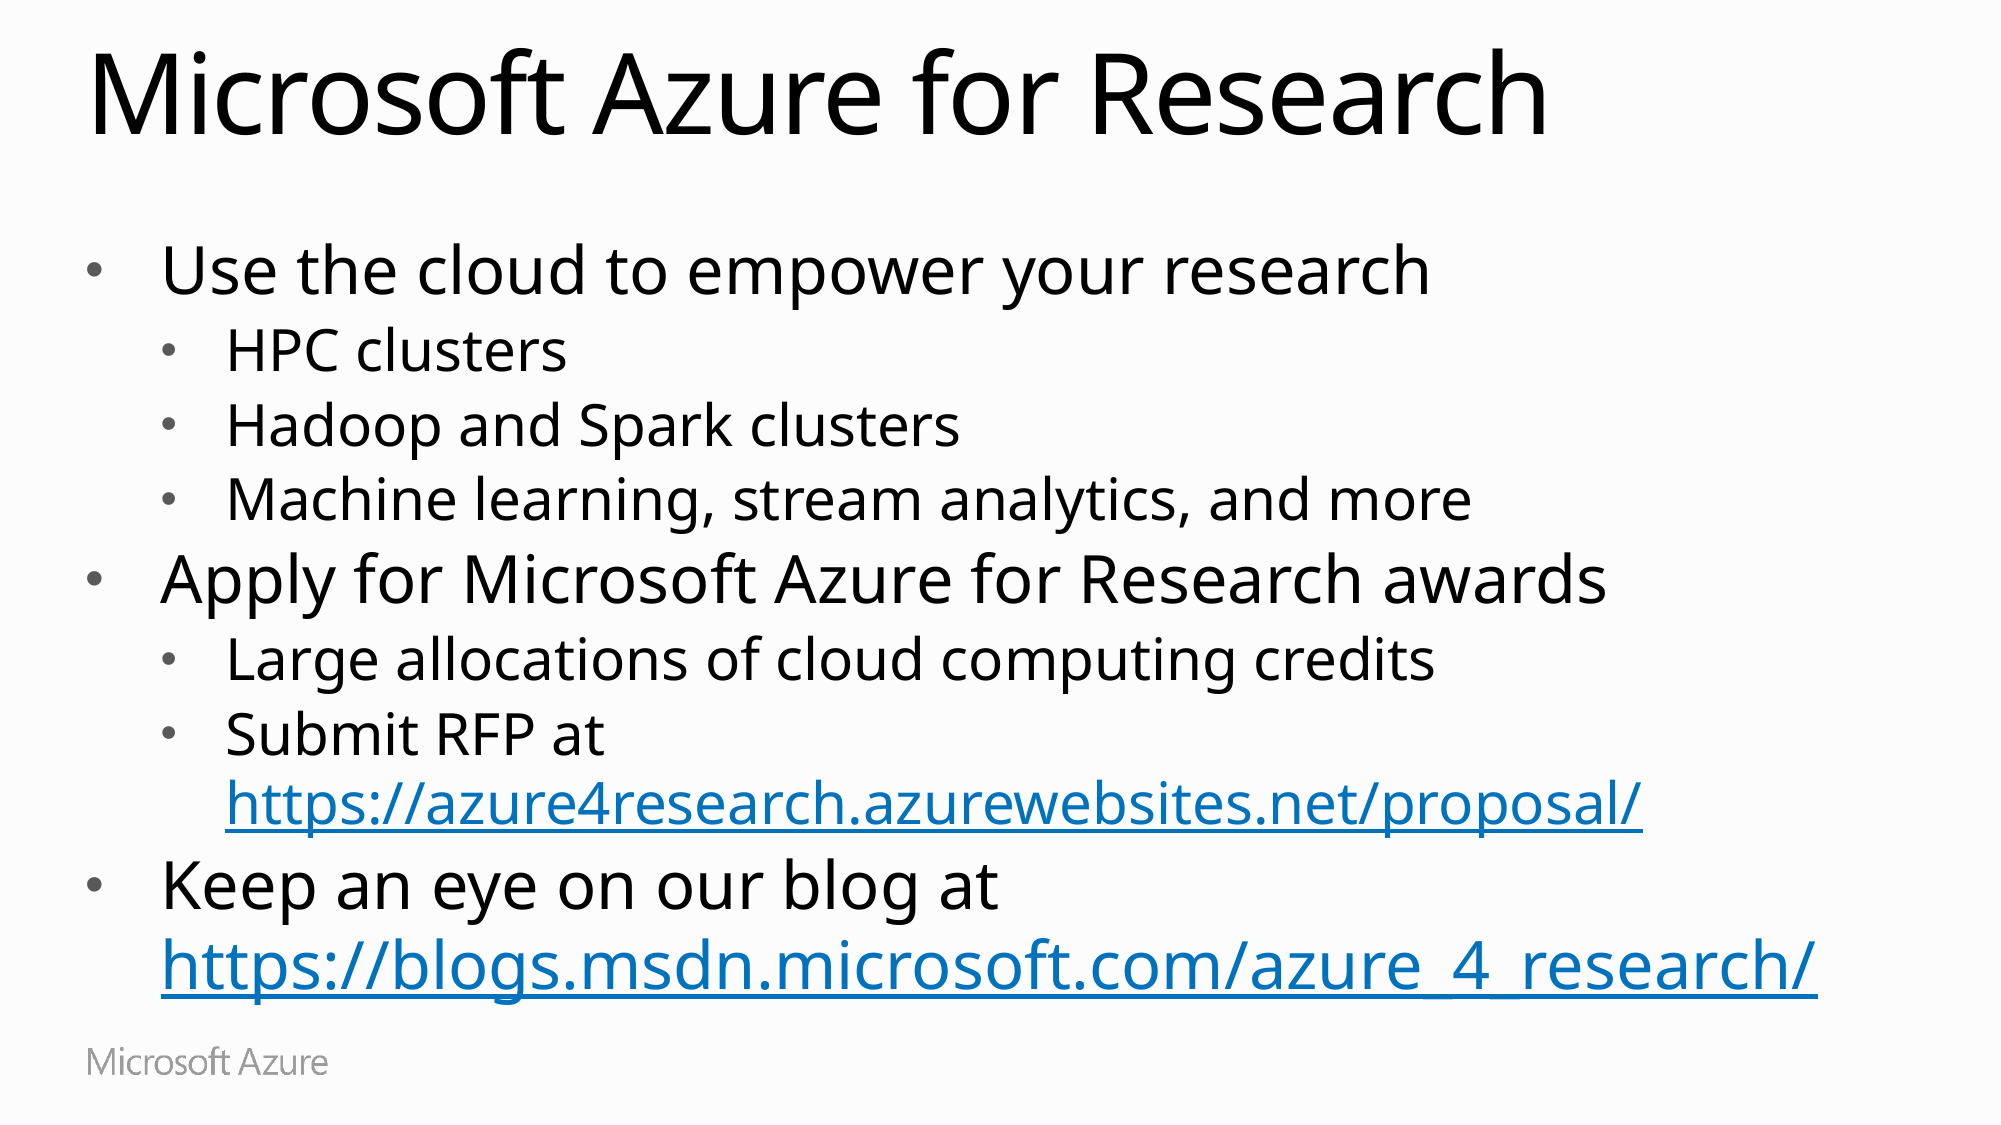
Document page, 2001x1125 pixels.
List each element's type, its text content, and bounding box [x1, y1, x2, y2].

list Use the cloud to empower your research HPC clusters Hadoop and Spark clusters Machine learning, stream analytics, and more Apply for Microsoft Azure for Research awards Large allocations of cloud computing credits Submit RFP at https://azure4research.azurewebsites.net/proposal/ Keep an eye on our blog at https://blogs.msdn.microsoft.com/azure_4_research/ [85, 237, 1949, 1039]
title Microsoft Azure for Research [85, 37, 1915, 161]
